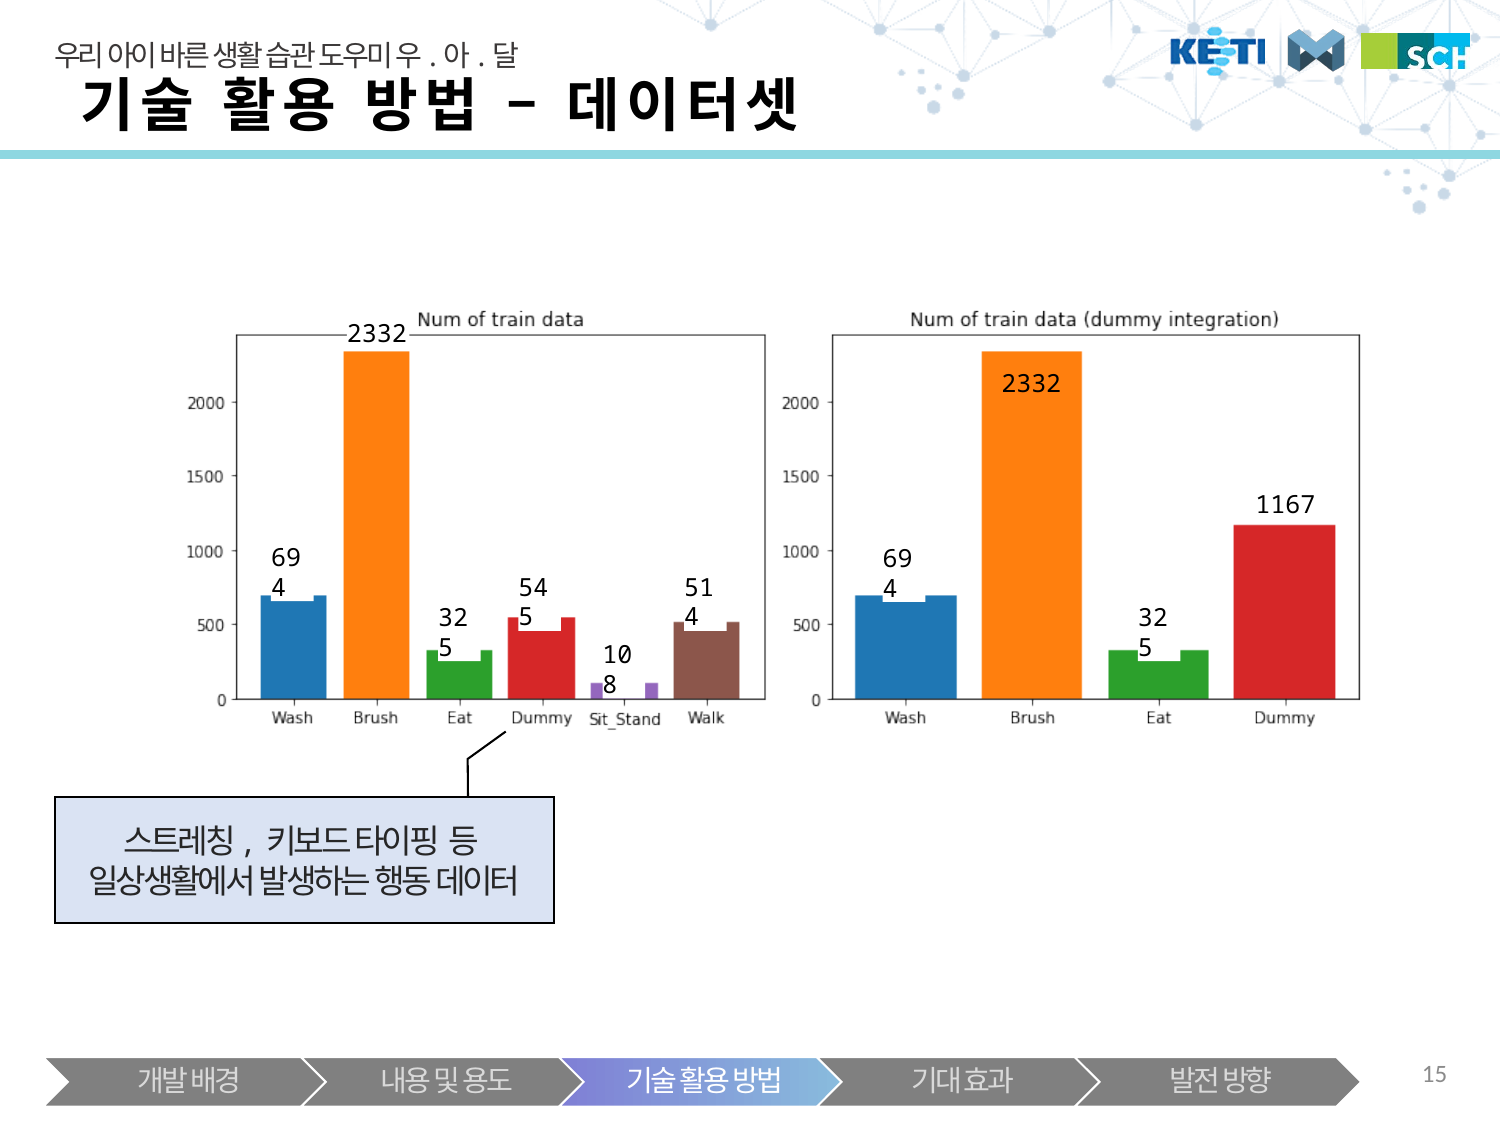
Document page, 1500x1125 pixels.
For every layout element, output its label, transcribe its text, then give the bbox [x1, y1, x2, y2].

slide_number 15 [1124, 1042, 1463, 1103]
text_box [55, 300, 1370, 924]
text_box 우리 아이 바른 생활 습관 도우미 우.아.달 [39, 30, 535, 80]
picture [612, 155, 1500, 299]
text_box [42, 1057, 1362, 1107]
text_box 기술 활용 방법 – 데이터셋 [66, 60, 612, 146]
picture [612, 0, 1500, 154]
